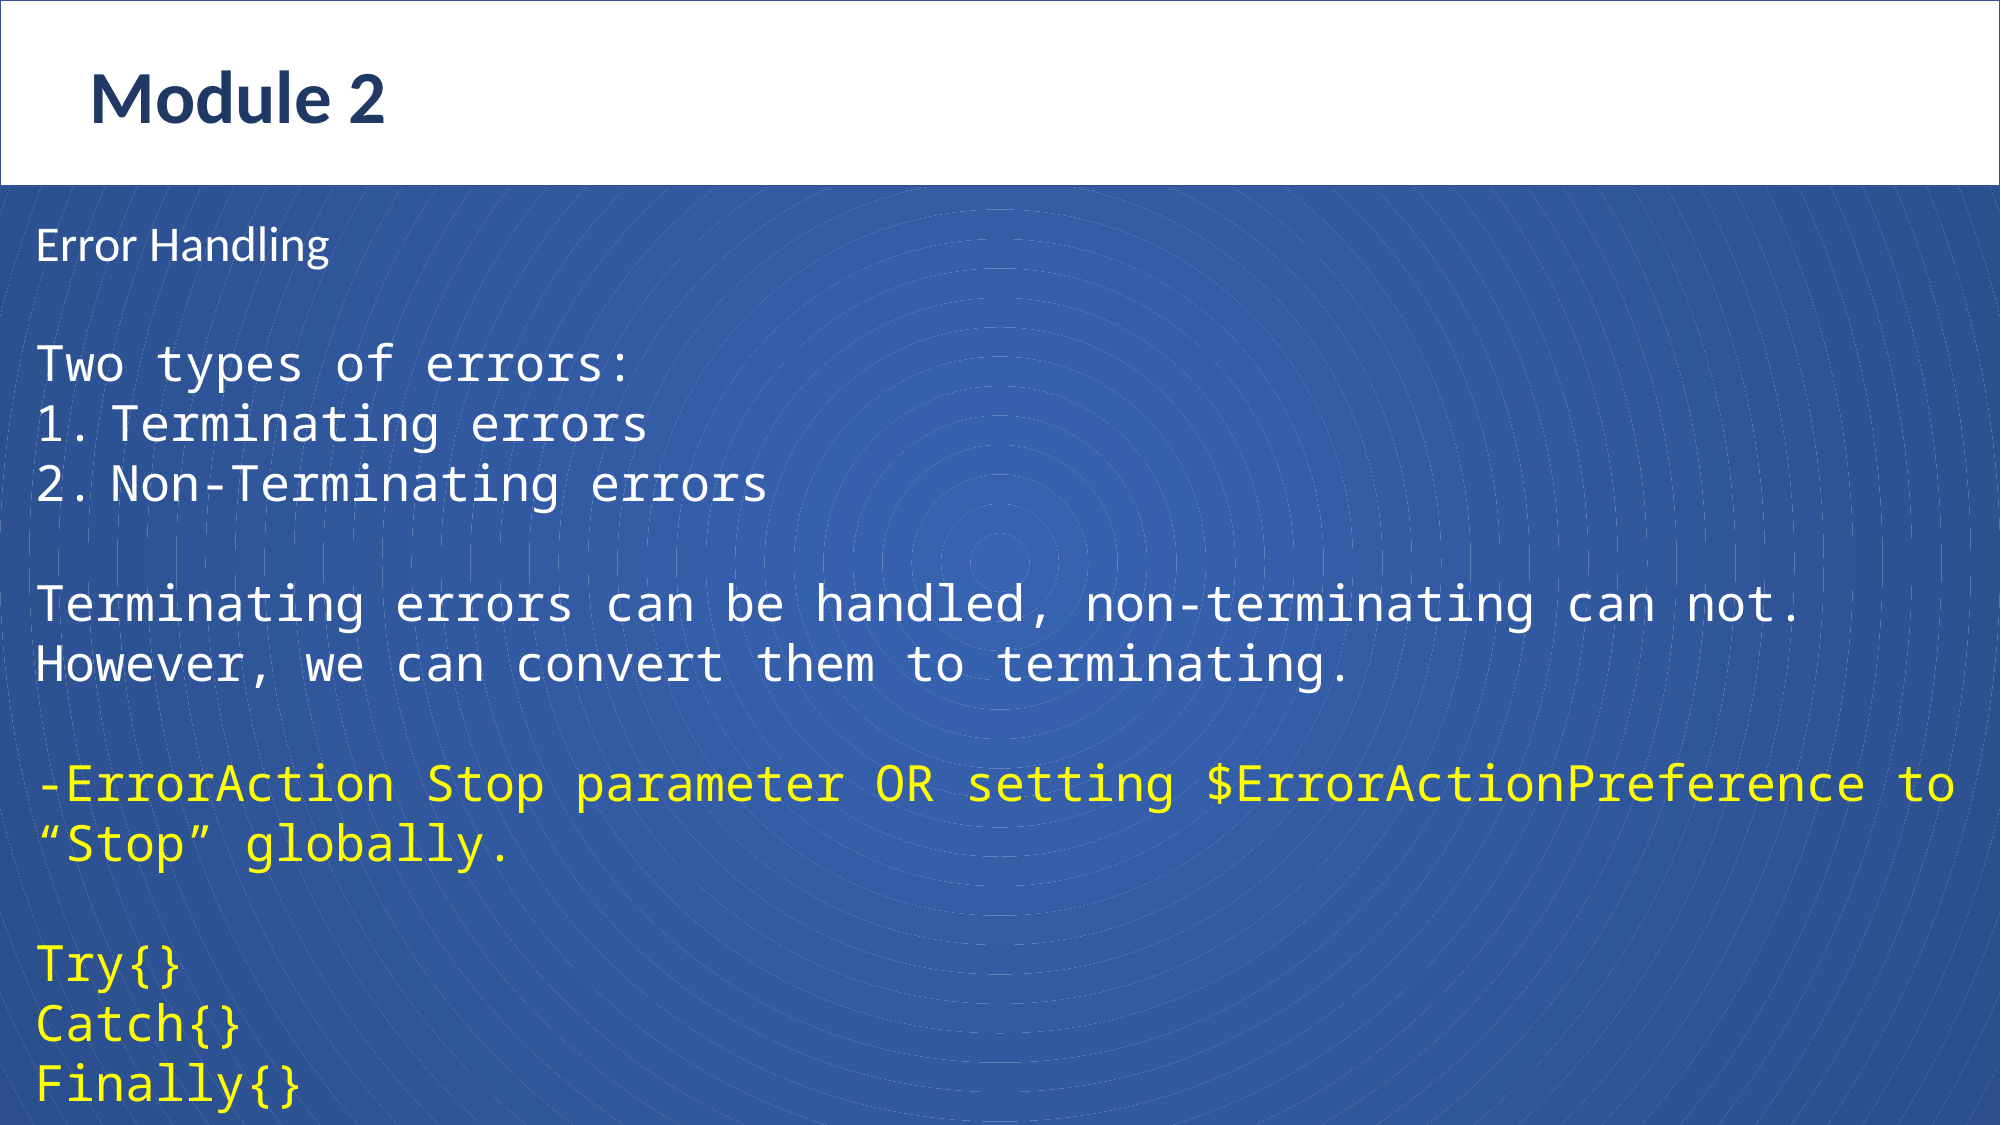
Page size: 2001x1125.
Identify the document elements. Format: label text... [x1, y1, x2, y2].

text_box Error Handling Two types of errors: Terminating errors Non-Terminating errors Terminating errors can be handled, non-terminating can not. However, we can convert them to terminating. -ErrorAction Stop parameter OR setting $ErrorActionPreference to “Stop” globally. Try{} Catch{} Finally{} [20, 204, 1980, 1120]
text_box Module 2 [0, 0, 2000, 187]
